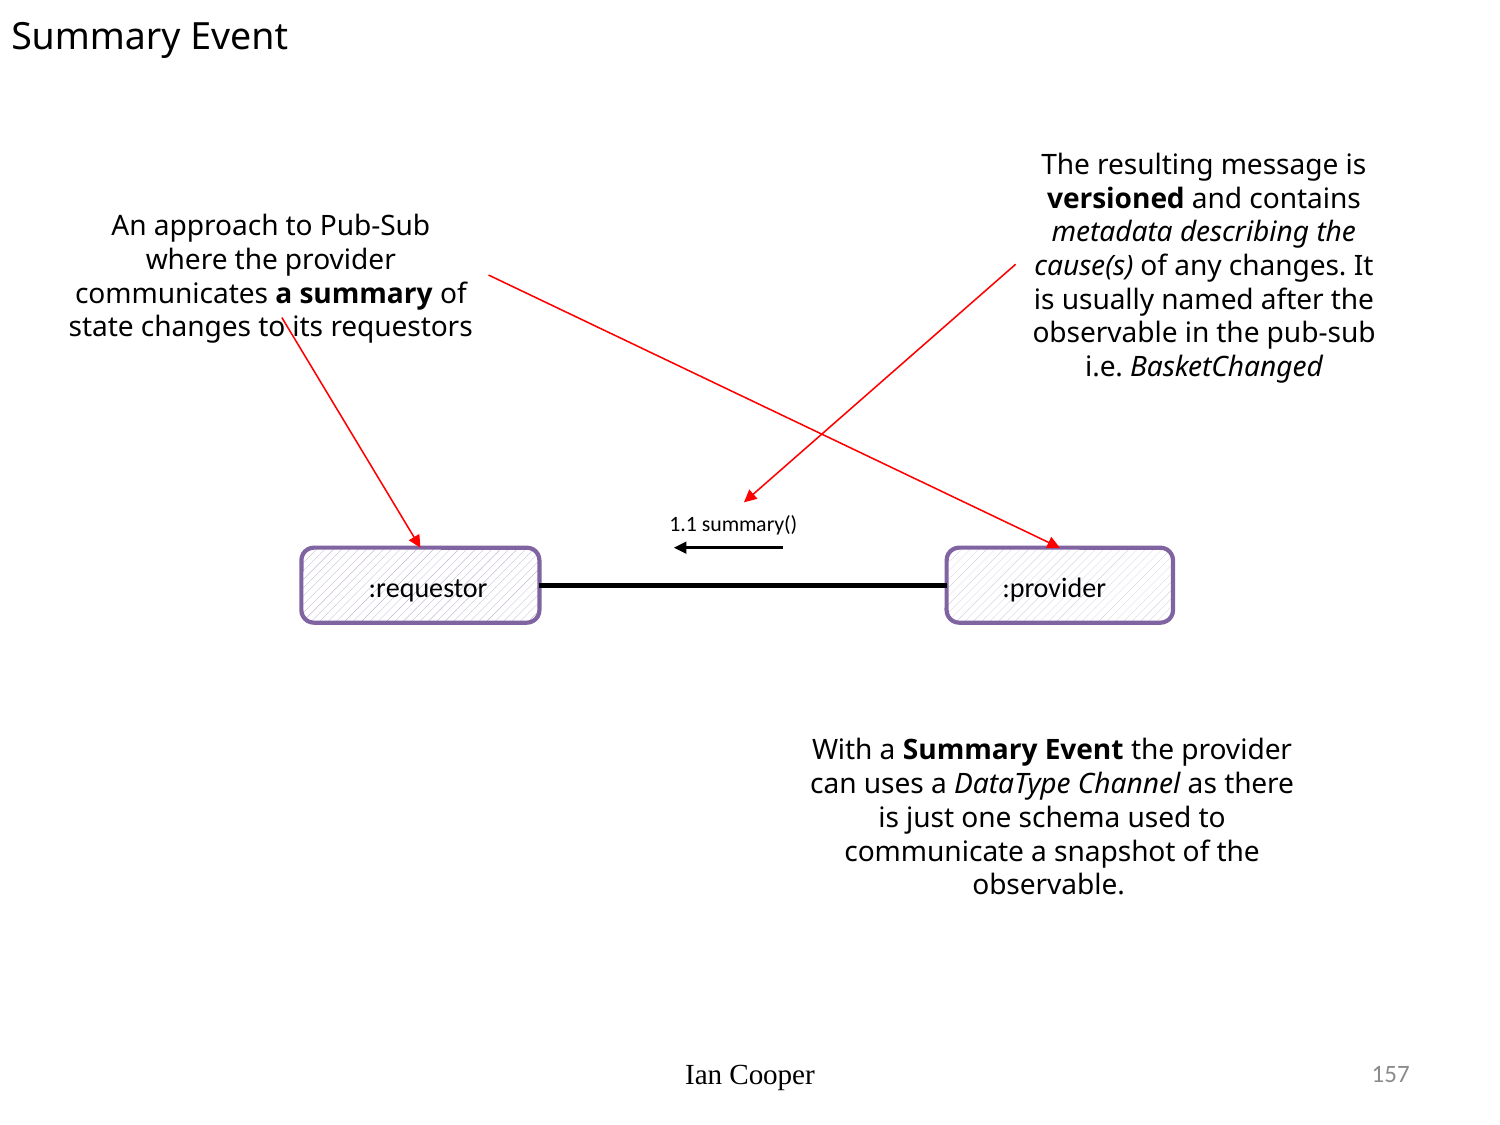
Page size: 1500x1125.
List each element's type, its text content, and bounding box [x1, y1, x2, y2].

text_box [488, 275, 1061, 548]
text_box The resulting message is versioned and contains metadata describing the cause(s) of any changes. It is usually named after the observable in the pub-sub i.e. BasketChanged [1015, 138, 1393, 390]
text_box :provider [987, 562, 1133, 611]
text_box [299, 545, 542, 625]
text_box [944, 545, 1176, 625]
text_box :requestor [354, 562, 518, 611]
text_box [281, 317, 421, 548]
footer Ian Cooper [512, 1042, 988, 1103]
text_box An approach to Pub-Sub where the provider communicates a summary of state changes to its requestors [53, 200, 489, 350]
text_box With a Summary Event the provider can uses a DataType Channel as there is just one schema used to communicate a snapshot of the observable. [782, 724, 1322, 908]
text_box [743, 265, 1016, 503]
text_box Summary Event [0, 0, 1500, 69]
slide_number 157 [1074, 1042, 1425, 1103]
